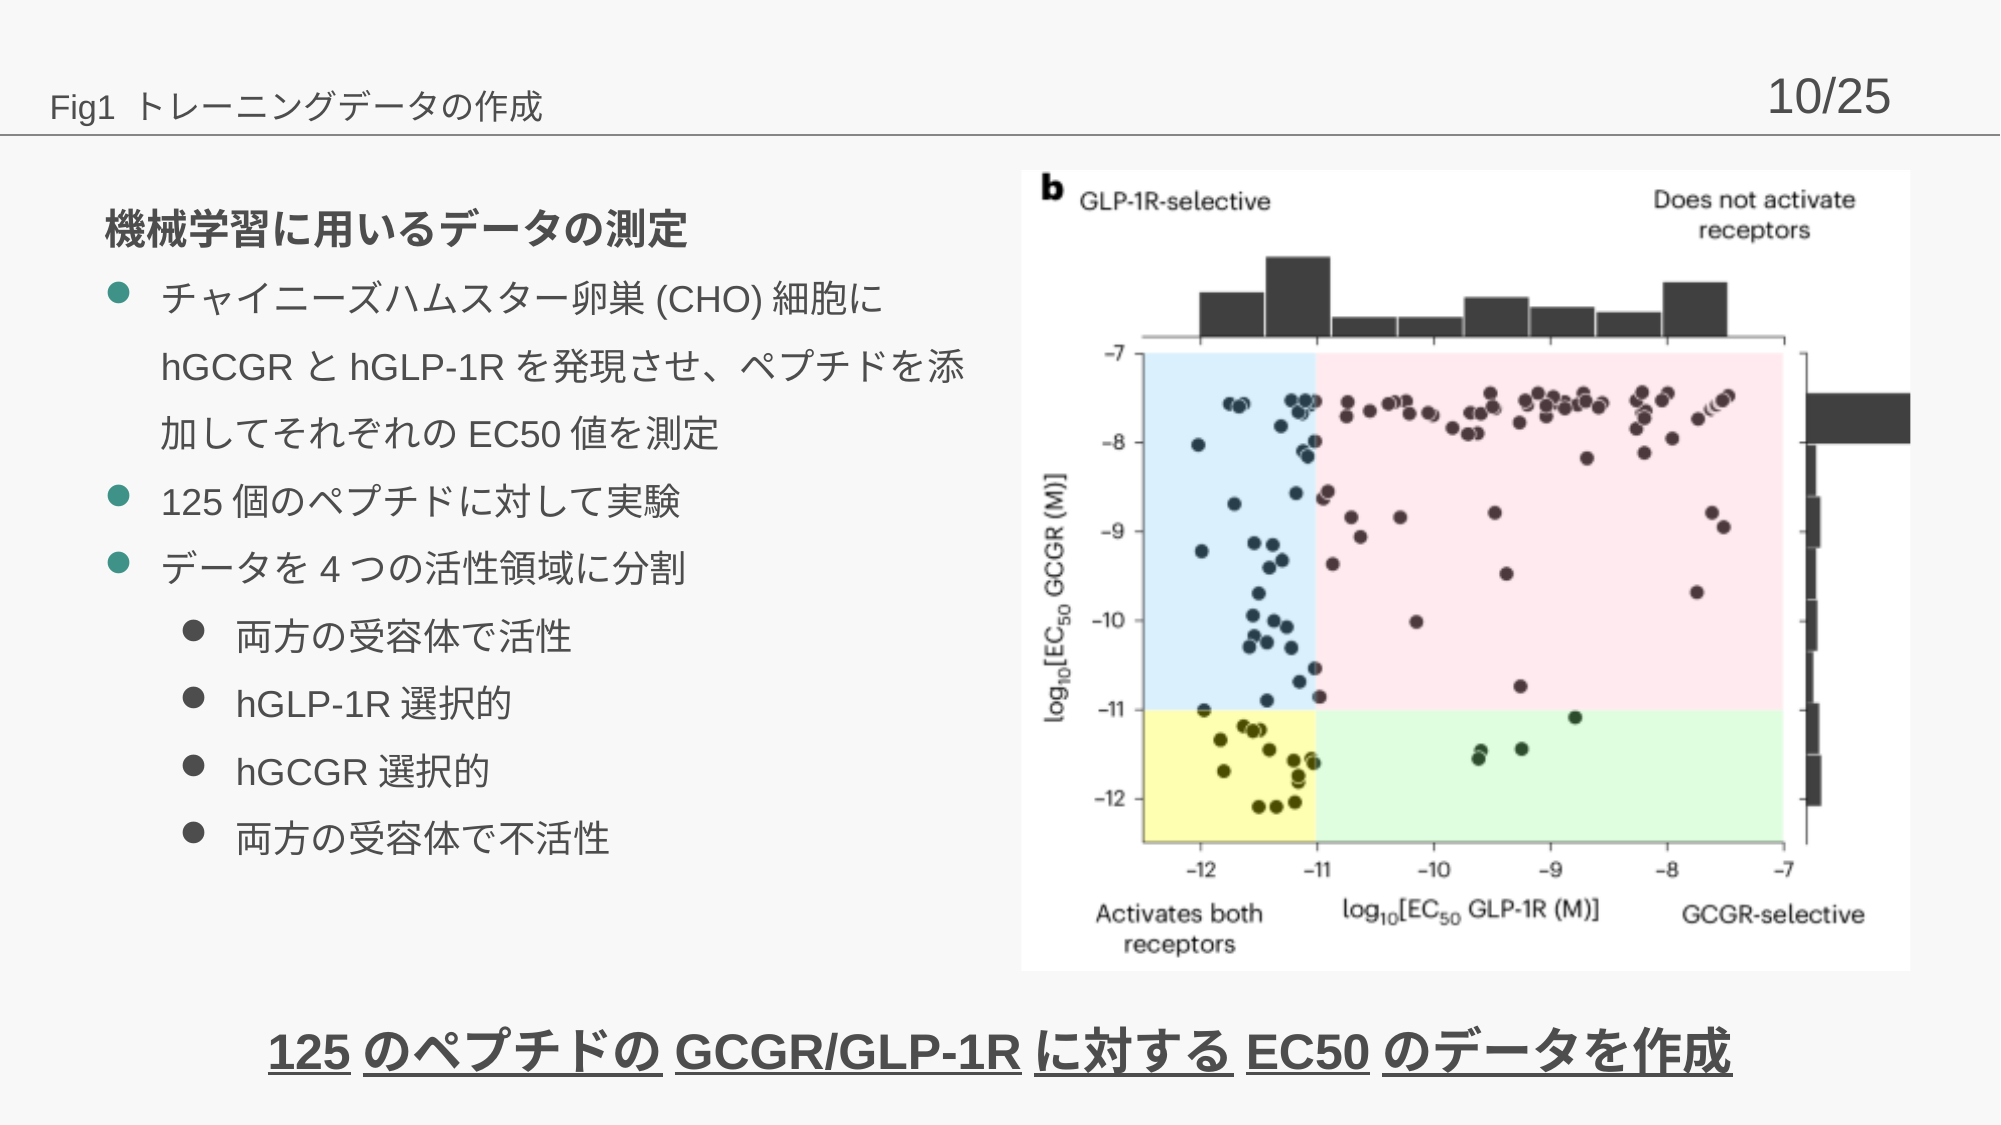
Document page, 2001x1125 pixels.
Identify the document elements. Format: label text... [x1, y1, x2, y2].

picture [1021, 170, 1911, 971]
list 機械学習に用いるデータの測定 チャイニーズハムスター卵巣(CHO)細胞にhGCGRとhGLP-1Rを発現させ、ペプチドを添加してそれぞれのEC50値を測定 125個のペプチドに対して実験 データを4つの活性領域に分割 両方の受容体で活性 hGLP-1R選択的 hGCGR選択的 両方の受容体で不活性 [89, 170, 1000, 971]
list Fig1 トレーニングデータの作成 [34, 57, 1914, 135]
title 125のペプチドのGCGR/GLP-1Rに対するEC50のデータを作成 [89, 992, 1911, 1107]
